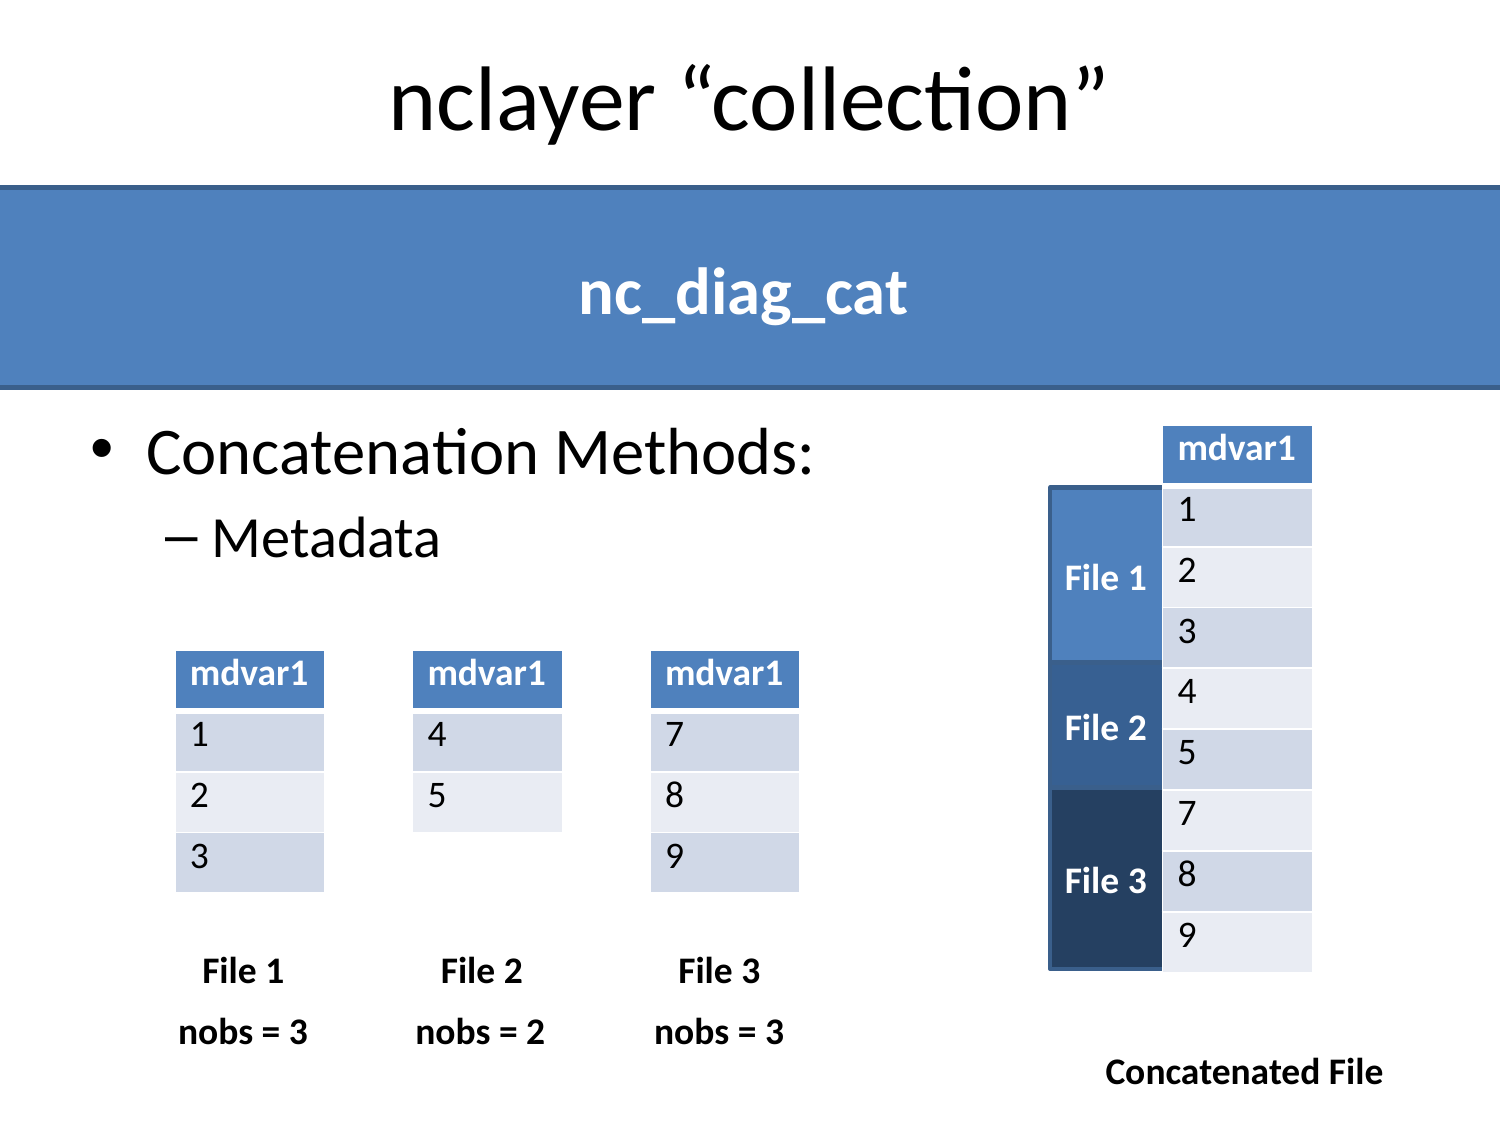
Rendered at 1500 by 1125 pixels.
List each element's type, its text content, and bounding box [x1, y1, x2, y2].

table_cell 3 [1163, 608, 1312, 667]
table_header mdvar1 [651, 651, 799, 708]
text_box File 3 [1048, 790, 1162, 971]
table_header mdvar1 [176, 651, 324, 708]
title nclayer “collection” [75, 0, 1425, 185]
table_cell 4 [413, 714, 562, 771]
text_box nobs = 3 [639, 999, 800, 1060]
text_box nobs = 3 [163, 999, 323, 1060]
text_box Concatenated File [1090, 1039, 1399, 1100]
table_cell 2 [176, 773, 324, 832]
table_cell 1 [176, 714, 324, 771]
table_cell 5 [1163, 730, 1312, 789]
text_box File 1 [1048, 485, 1162, 665]
text_box File 2 [1048, 665, 1162, 790]
table_cell 7 [651, 714, 799, 771]
table_cell 4 [1163, 669, 1312, 728]
text_box File 2 [426, 938, 539, 999]
table_header mdvar1 [1163, 426, 1312, 483]
table_cell 9 [651, 833, 799, 892]
table_cell 2 [1163, 548, 1312, 607]
table_cell 9 [1163, 913, 1312, 972]
text_box nc_diag_cat [0, 185, 1500, 390]
table_cell 1 [1163, 489, 1312, 546]
table_header mdvar1 [413, 651, 562, 708]
table_cell 3 [176, 833, 324, 892]
list Concatenation Methods: Metadata [75, 399, 1425, 1000]
text_box File 3 [663, 938, 776, 999]
text_box File 1 [187, 938, 300, 999]
text_box nobs = 2 [400, 999, 561, 1060]
table_cell 7 [1163, 791, 1312, 850]
table_cell 5 [413, 773, 562, 832]
table_cell 8 [651, 773, 799, 832]
table_cell 8 [1163, 852, 1312, 911]
